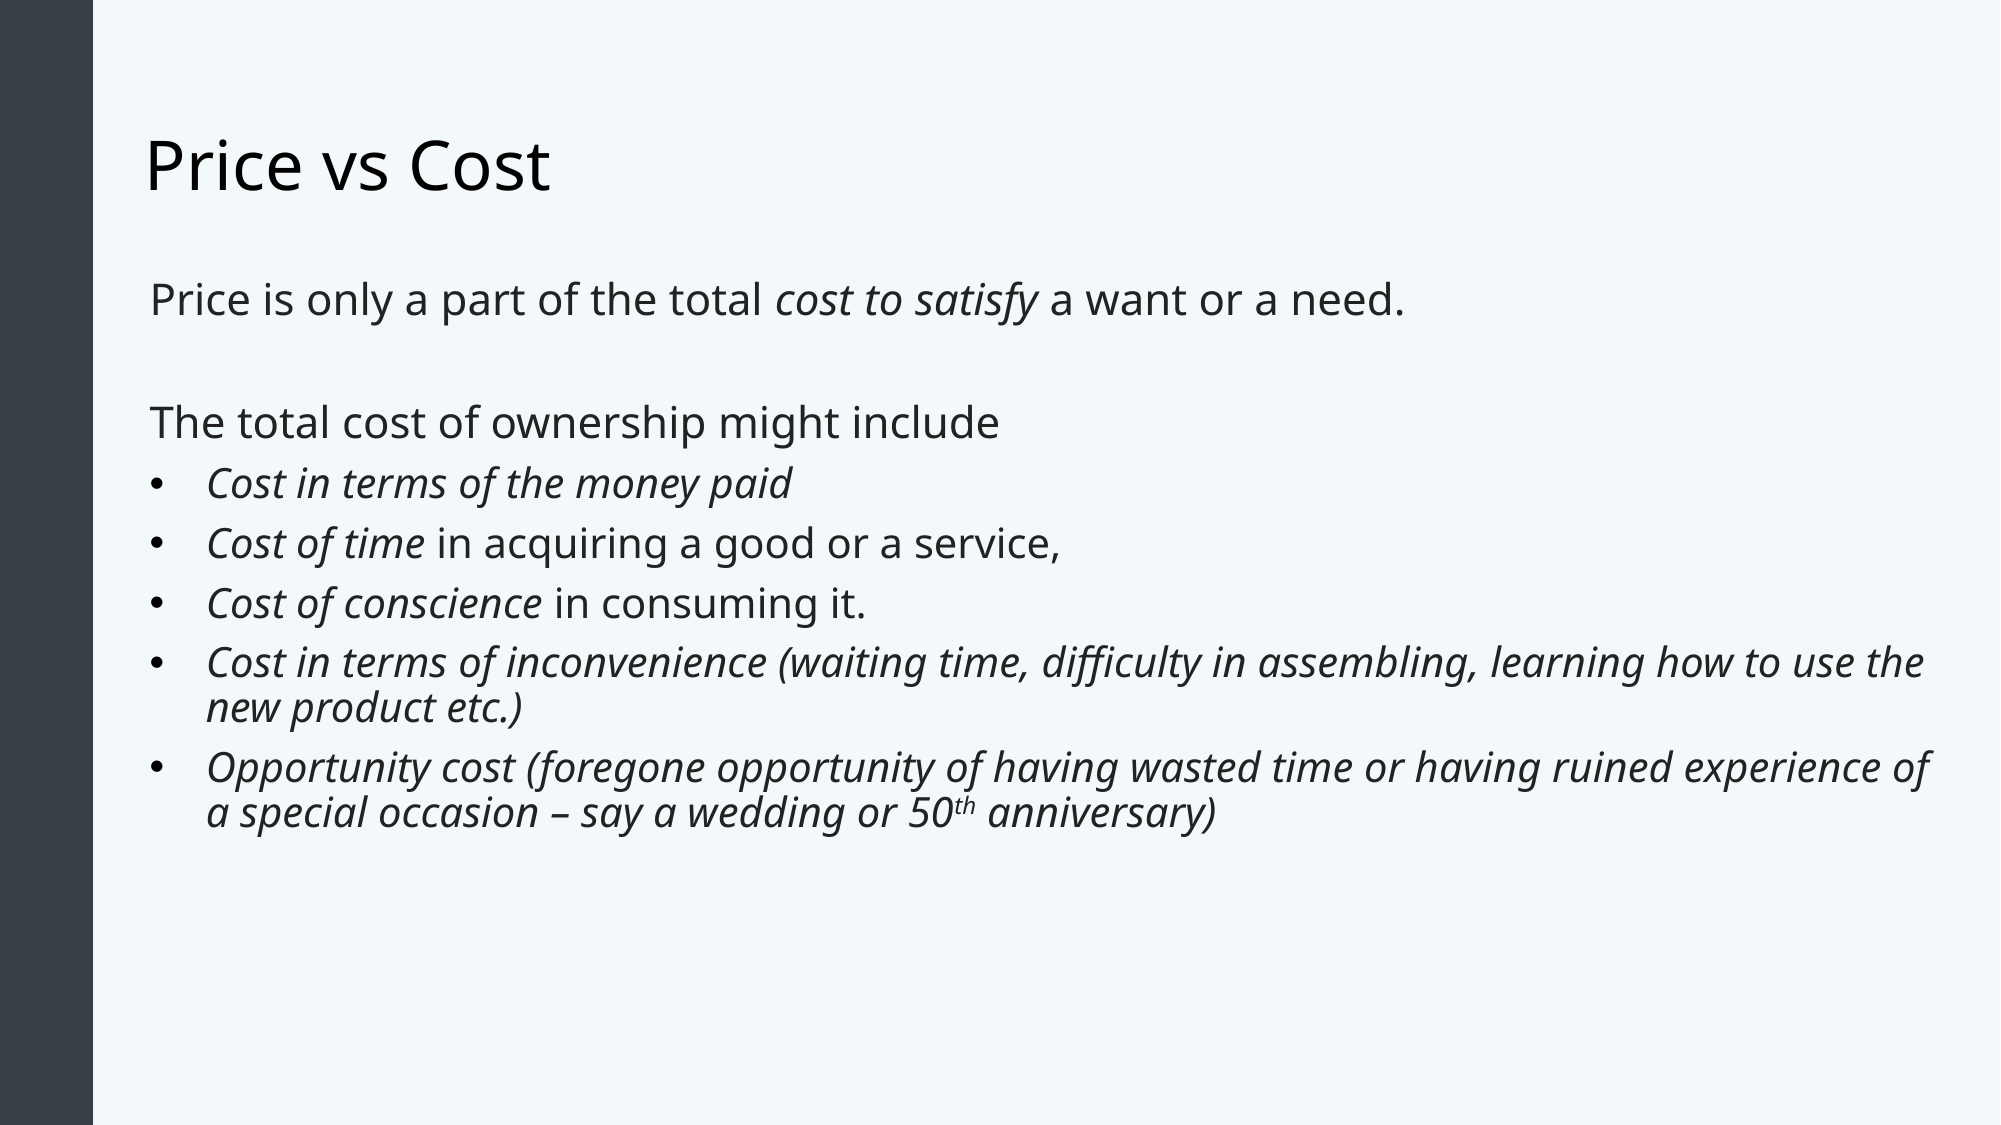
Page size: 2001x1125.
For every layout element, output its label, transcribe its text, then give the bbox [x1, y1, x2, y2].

title Price vs Cost [136, 59, 1863, 269]
list Price is only a part of the total cost to satisfy a want or a need. The total cost of ownership might include Cost in terms of the money paid Cost of time in acquiring a good or a service, Cost of conscience in consuming it. Cost in terms of inconvenience (waiting time, difficulty in assembling, learning how to use the new product etc.) Opportunity cost (foregone opportunity of having wasted time or having ruined experience of a special occasion – say a wedding or 50th anniversary) [136, 269, 1951, 1088]
